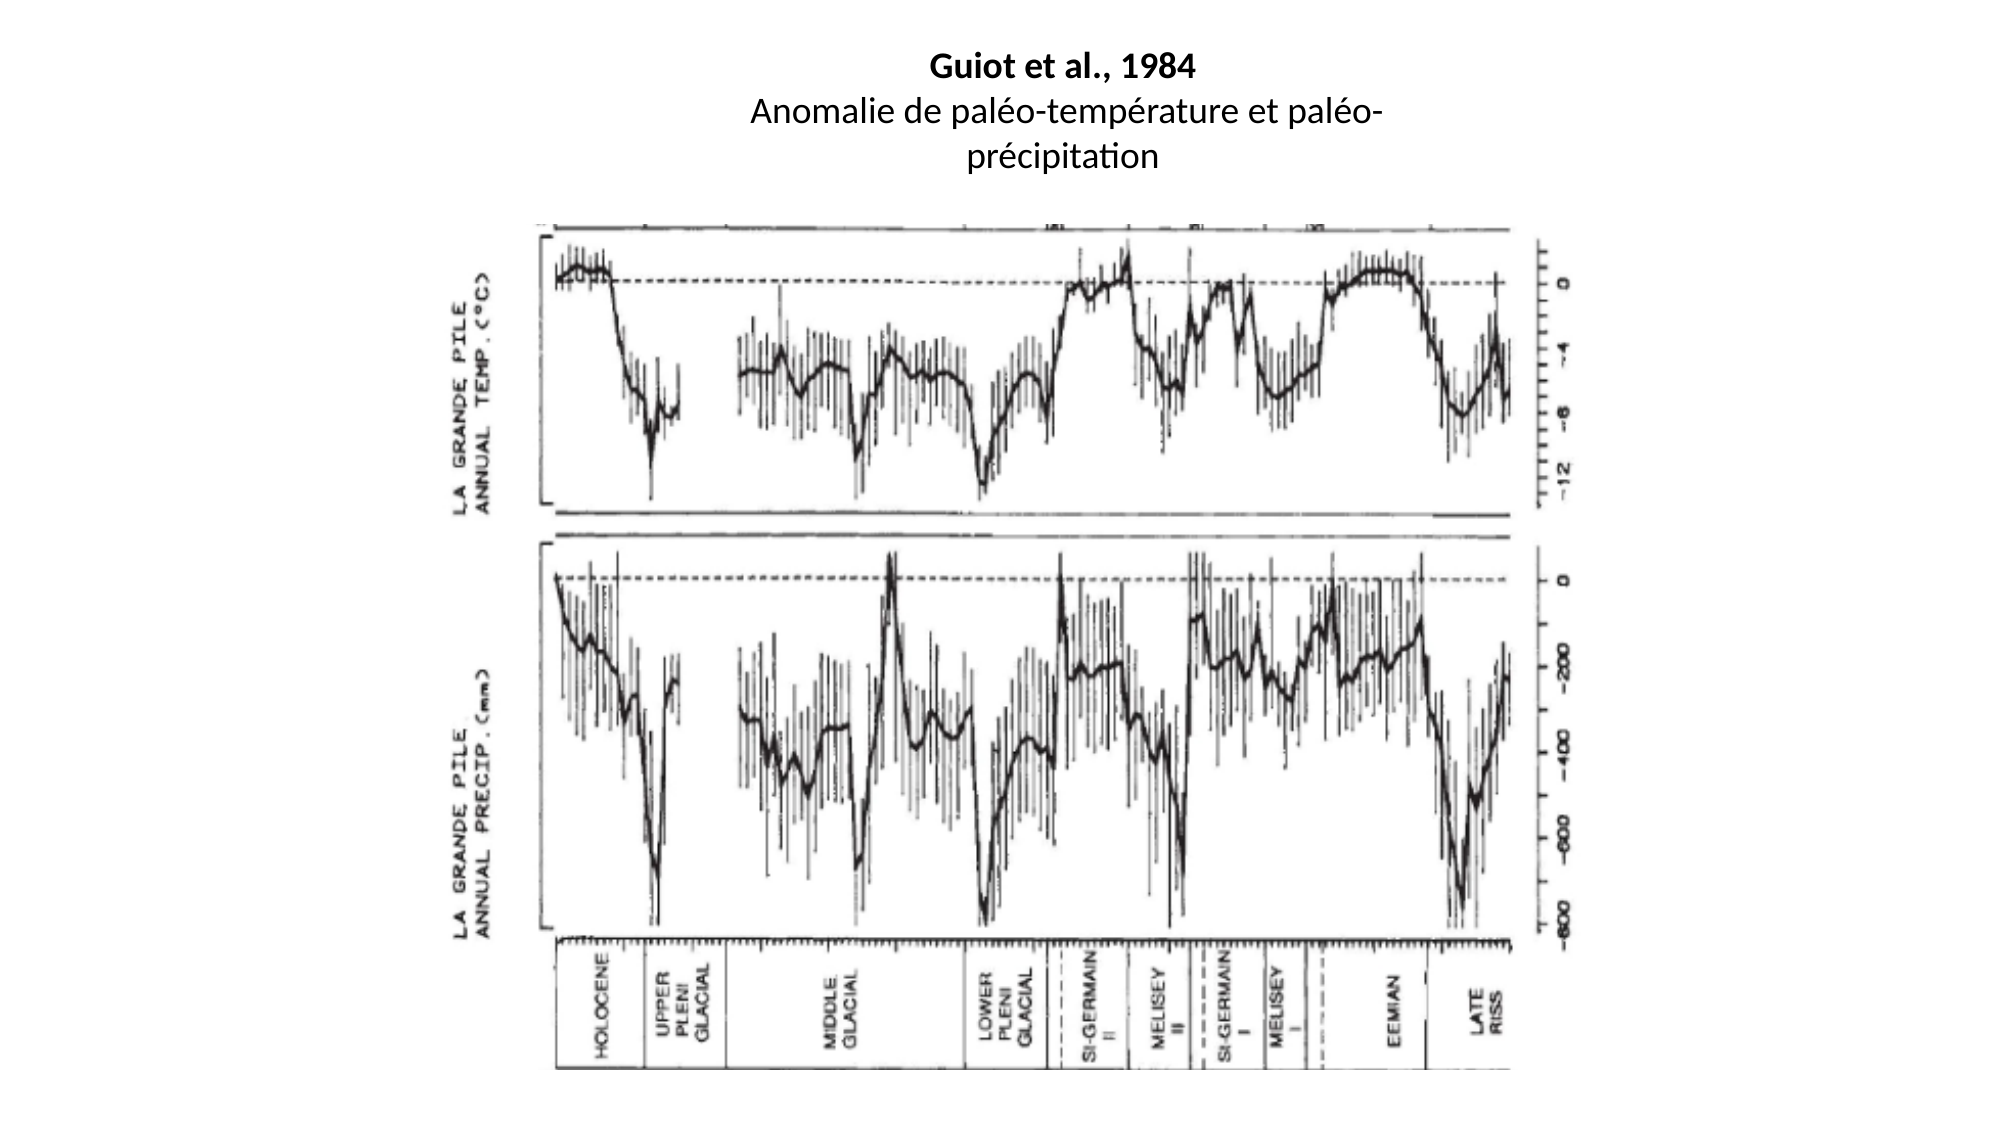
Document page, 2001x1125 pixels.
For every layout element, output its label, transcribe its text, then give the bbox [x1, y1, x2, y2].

picture [418, 65, 1582, 1125]
text_box Guiot et al., 1984 Anomalie de paléo-température et paléo-précipitation [664, 33, 1471, 184]
